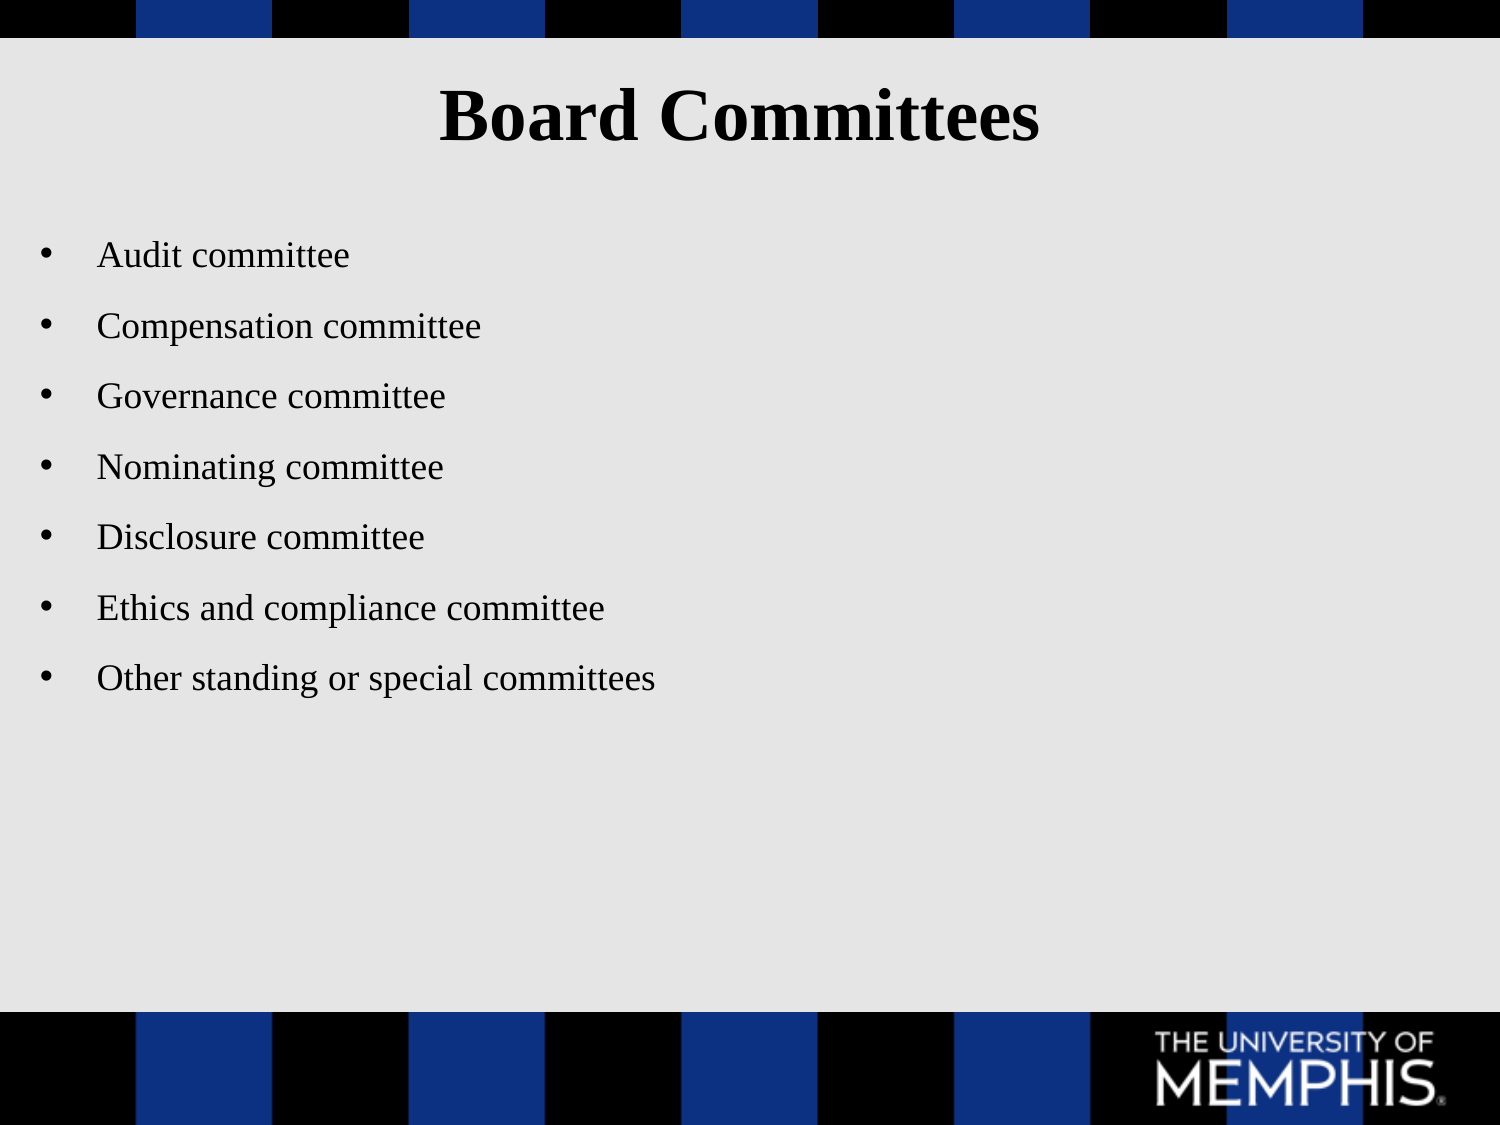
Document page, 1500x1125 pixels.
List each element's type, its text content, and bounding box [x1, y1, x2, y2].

picture [0, 1012, 1500, 1125]
picture [0, 0, 1500, 38]
title Board Committees [162, 24, 1338, 163]
subtitle Audit committee Compensation committee Governance committee Nominating committee Disclosure committee Ethics and compliance committee Other standing or special committees [24, 137, 1412, 1076]
